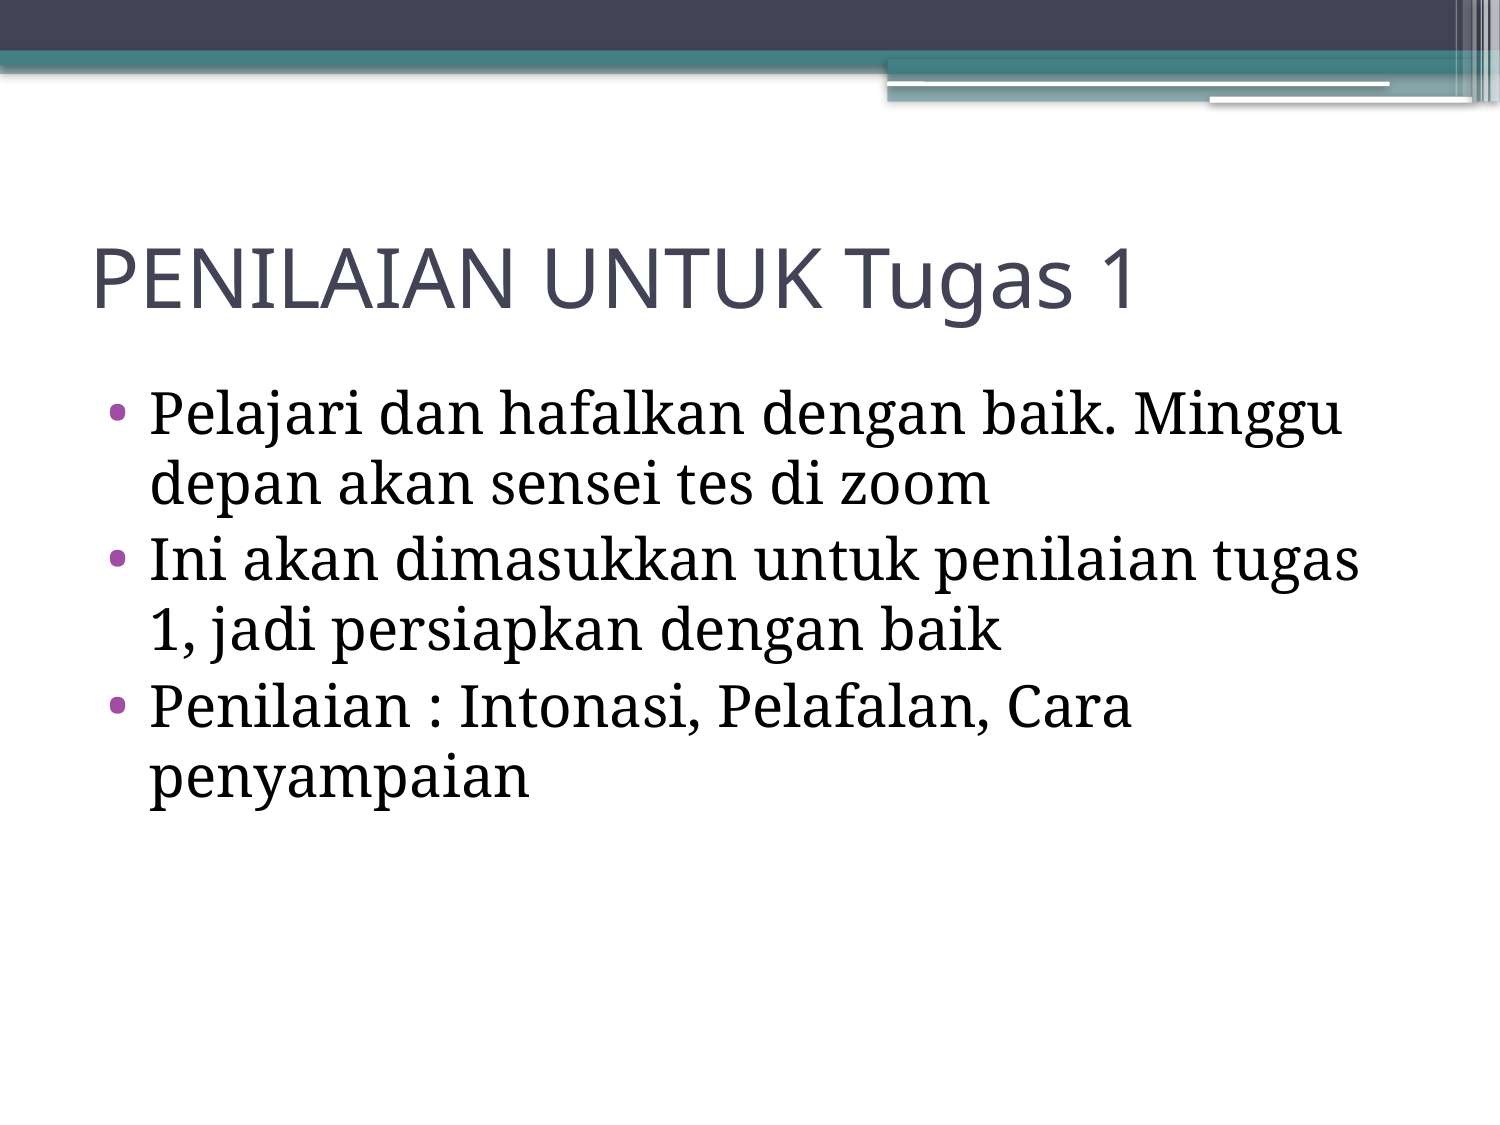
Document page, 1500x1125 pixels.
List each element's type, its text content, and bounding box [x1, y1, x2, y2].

list Pelajari dan hafalkan dengan baik. Minggu depan akan sensei tes di zoom Ini akan dimasukkan untuk penilaian tugas 1, jadi persiapkan dengan baik Penilaian : Intonasi, Pelafalan, Cara penyampaian [75, 368, 1425, 1079]
title PENILAIAN UNTUK Tugas 1 [75, 187, 1425, 363]
